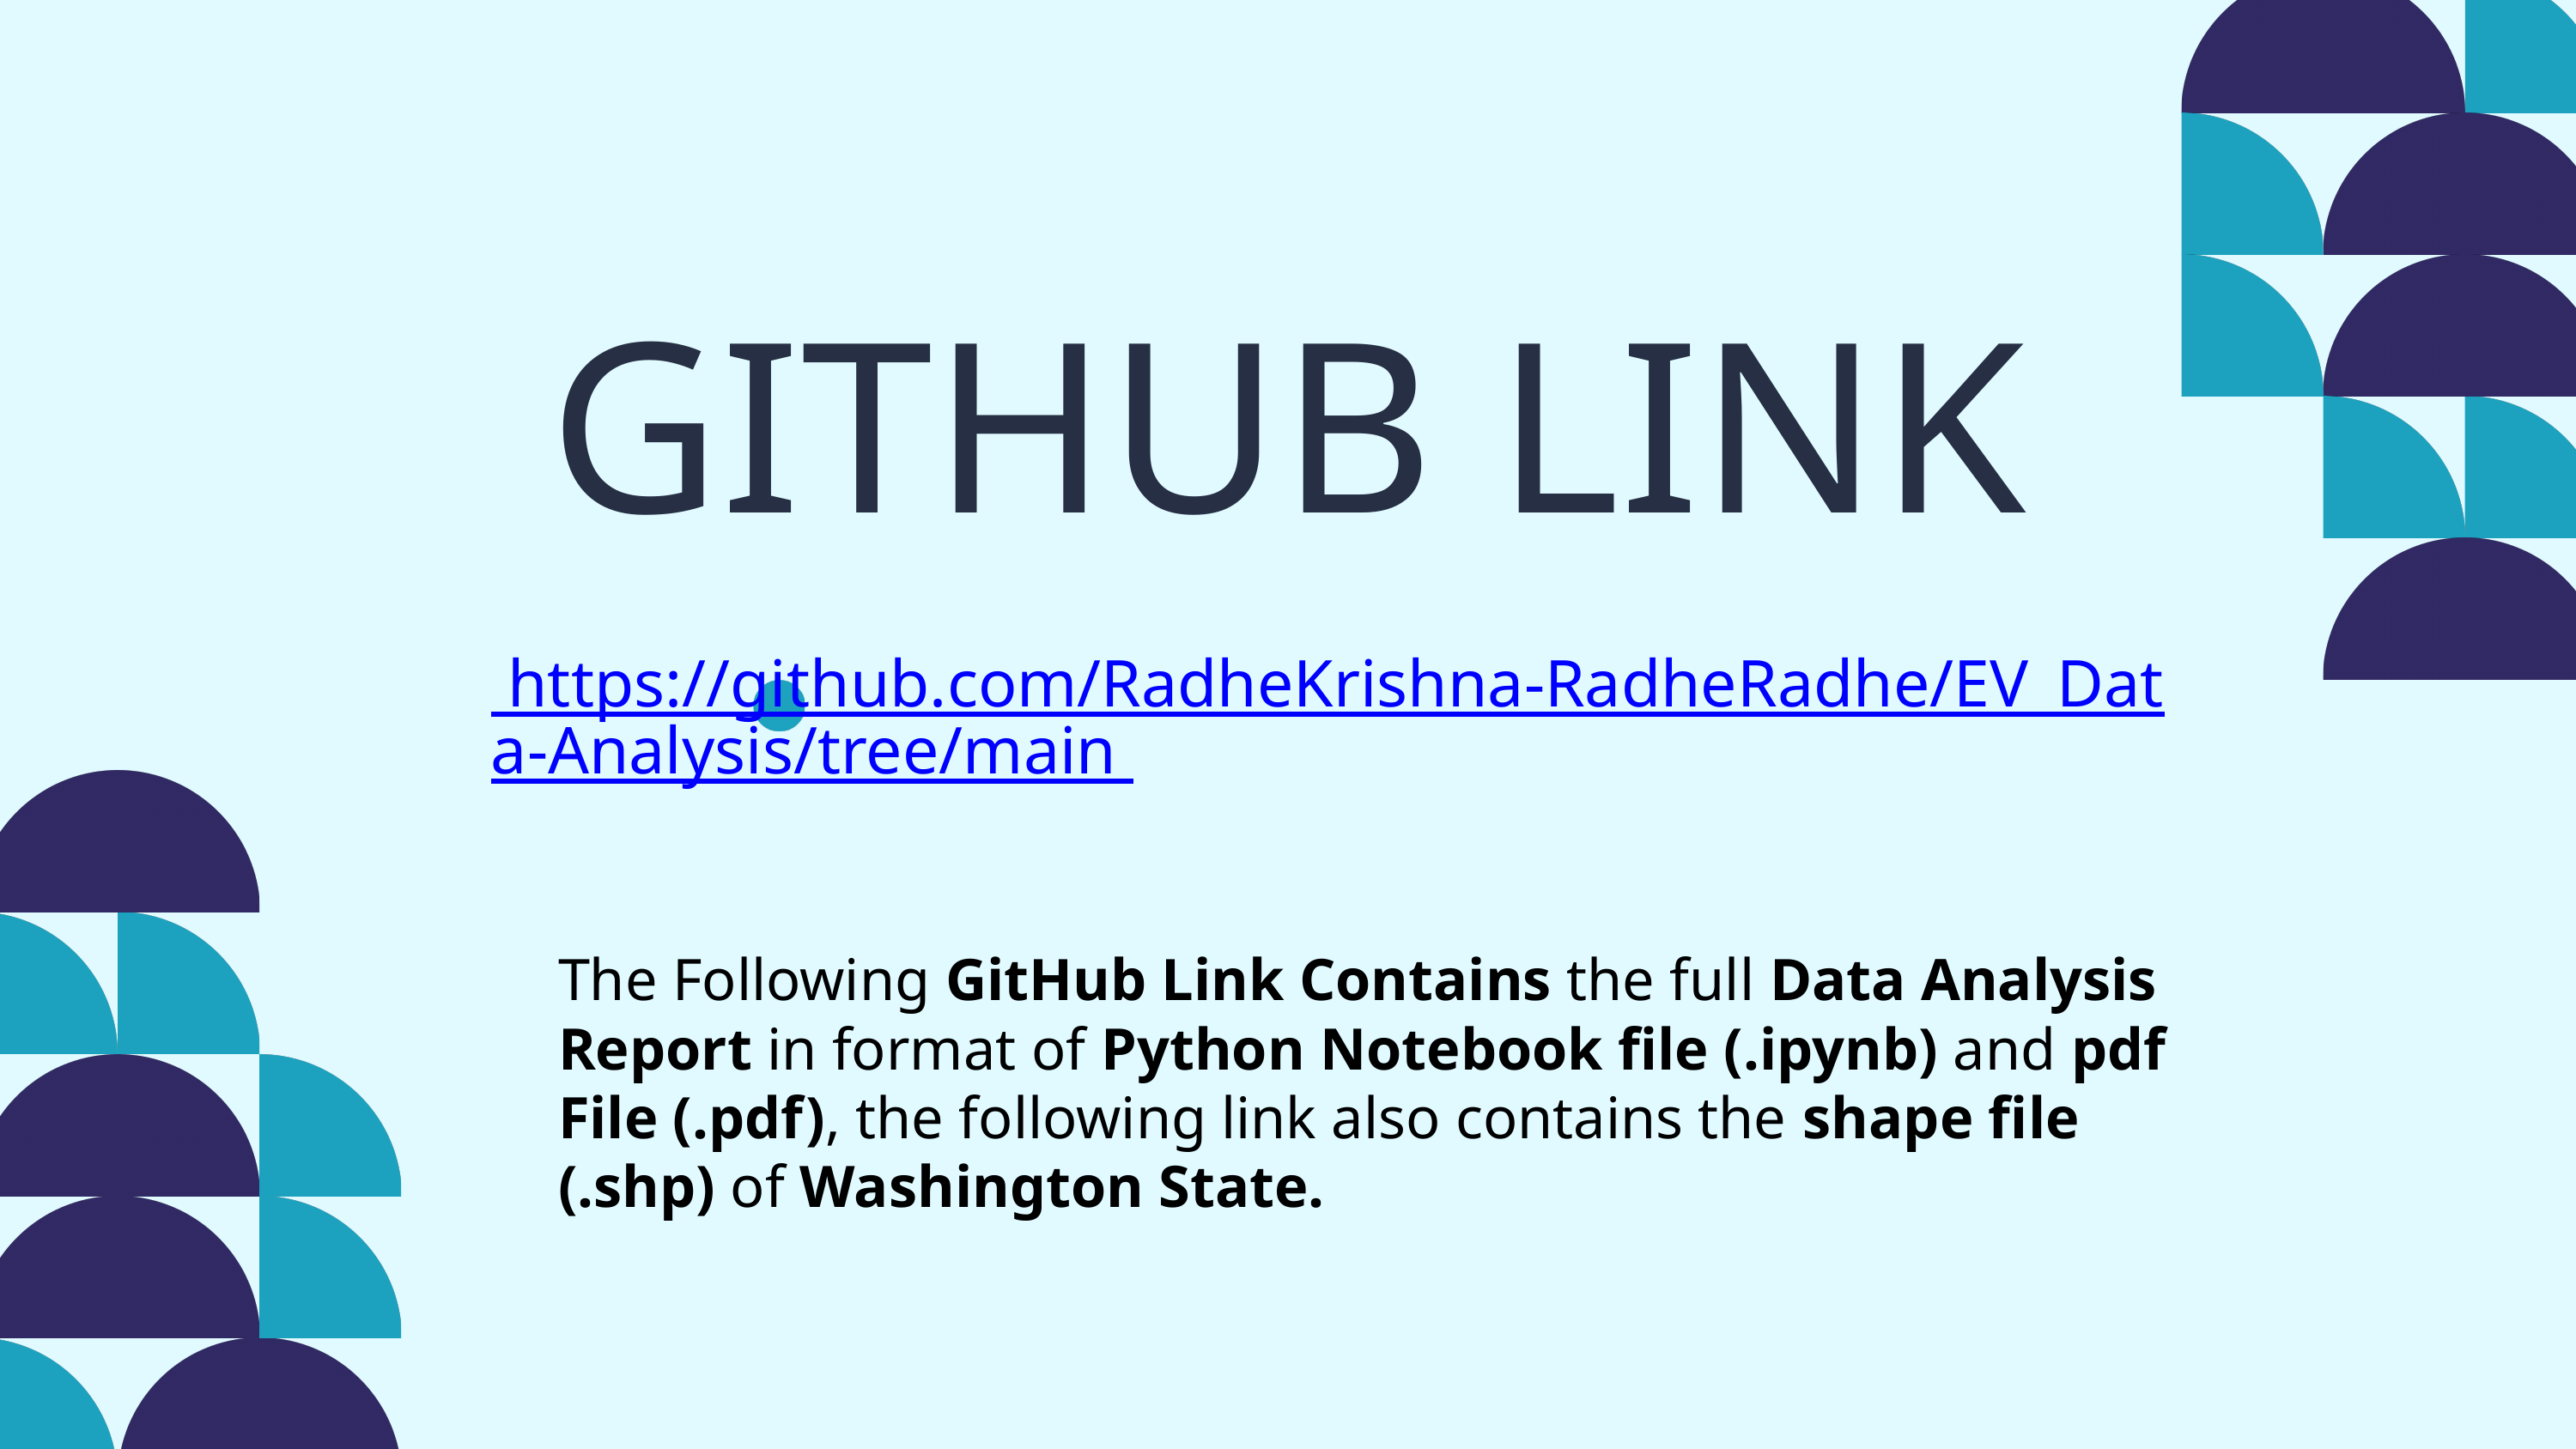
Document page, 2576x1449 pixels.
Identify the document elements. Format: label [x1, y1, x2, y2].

text_box [0, 912, 117, 1054]
text_box [483, 343, 2093, 597]
text_box [2465, 397, 2576, 537]
text_box [557, 949, 2222, 1171]
text_box [117, 1338, 402, 1449]
text_box [2323, 396, 2465, 537]
text_box [2324, 254, 2576, 397]
text_box [2181, 112, 2324, 254]
text_box [117, 912, 260, 1054]
text_box [490, 647, 2182, 918]
text_box [259, 1054, 402, 1197]
text_box [2181, 254, 2324, 397]
text_box [2323, 537, 2576, 681]
text_box [0, 1197, 259, 1338]
text_box [259, 1197, 402, 1338]
text_box [2181, 0, 2465, 112]
text_box [2324, 112, 2576, 254]
text_box [0, 770, 260, 912]
text_box [0, 1338, 117, 1449]
text_box [0, 1054, 259, 1197]
text_box [2465, 0, 2576, 112]
